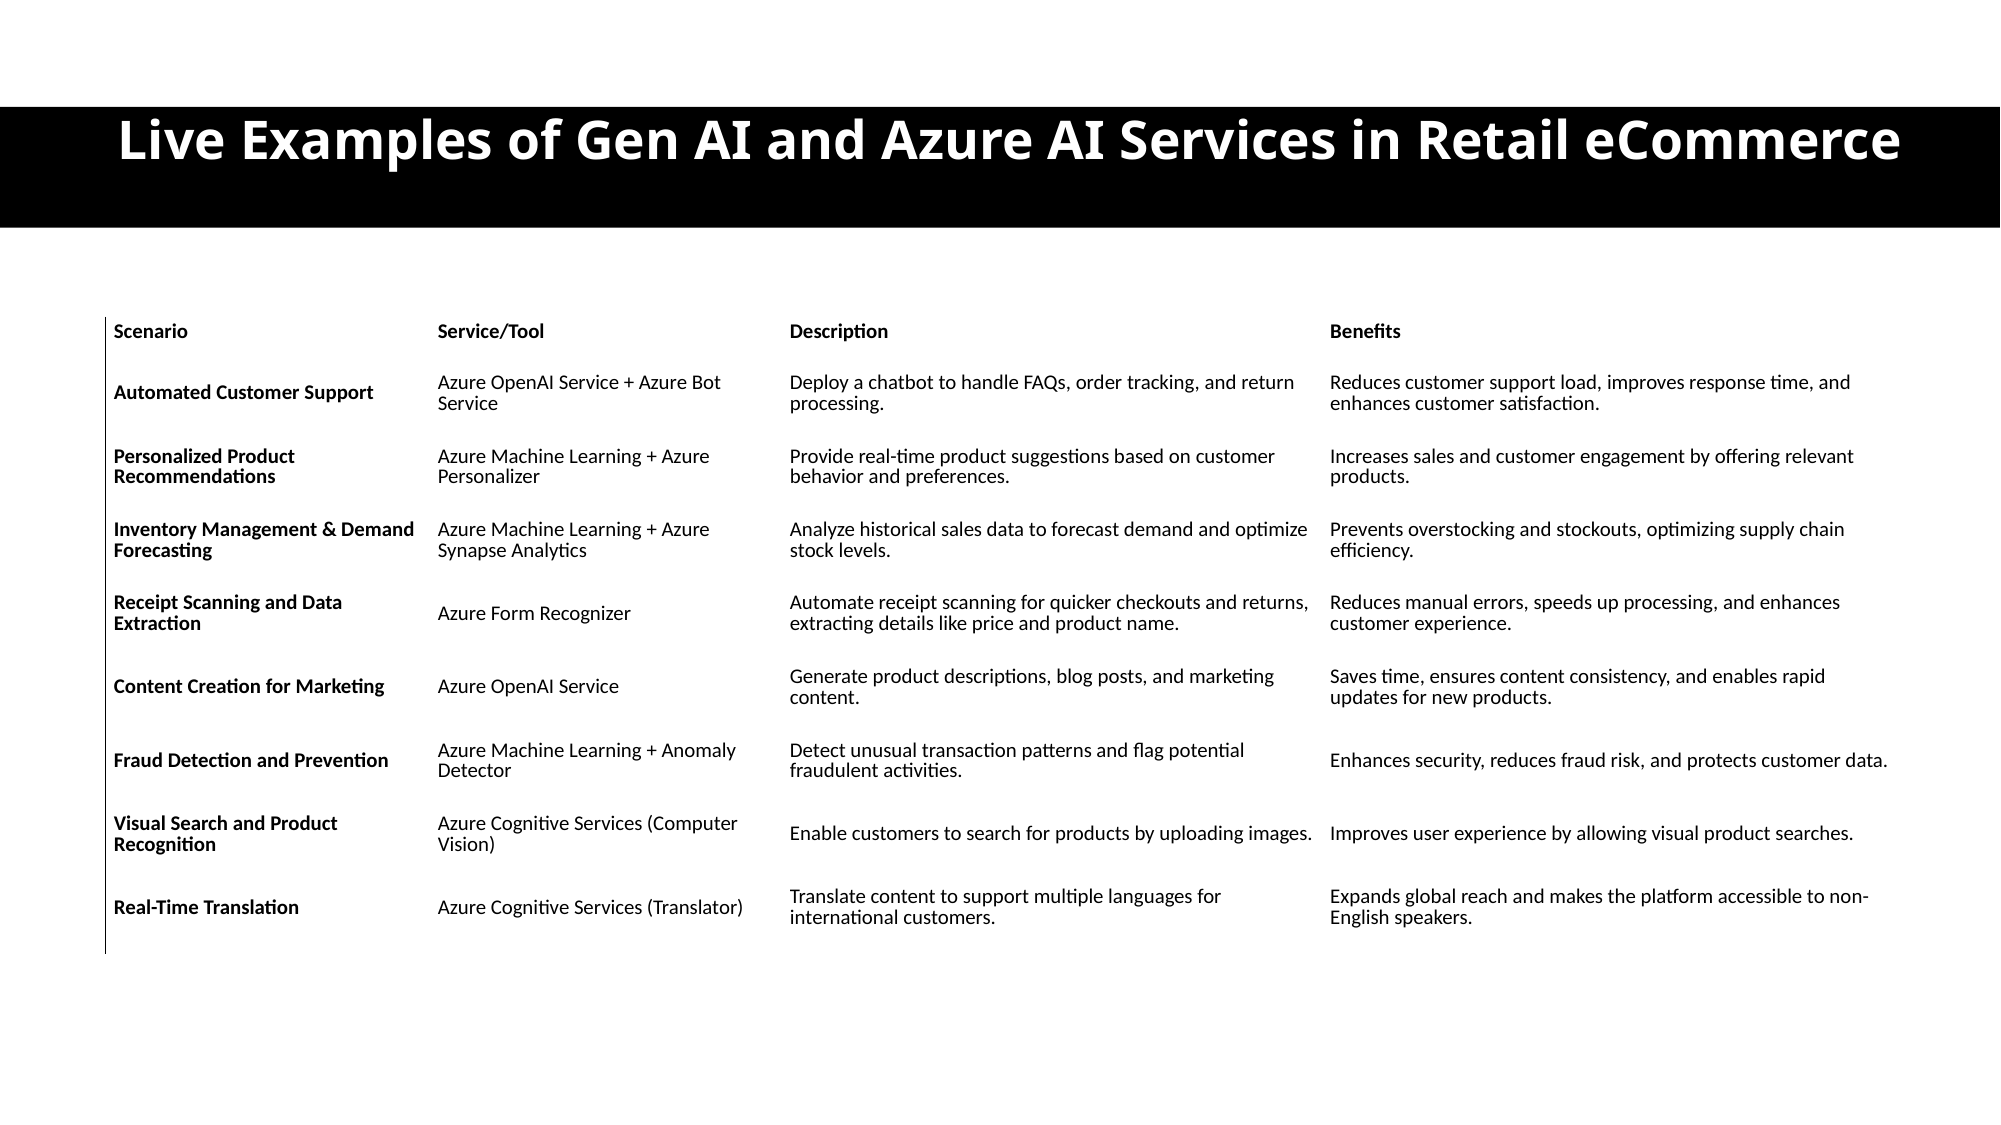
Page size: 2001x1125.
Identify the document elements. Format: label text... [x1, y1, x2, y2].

table_cell Analyze historical sales data to forecast demand and optimize stock levels. [782, 513, 1322, 586]
table_header Scenario [106, 317, 430, 366]
table_cell Enable customers to search for products by uploading images. [782, 807, 1322, 880]
table_header Benefits [1322, 317, 1894, 366]
table_cell Detect unusual transaction patterns and flag potential fraudulent activities. [782, 733, 1322, 807]
table_cell Azure OpenAI Service [430, 660, 782, 733]
table_cell Azure OpenAI Service + Azure Bot Service [430, 366, 782, 439]
table_cell Deploy a chatbot to handle FAQs, order tracking, and return processing. [782, 366, 1322, 439]
table_cell Generate product descriptions, blog posts, and marketing content. [782, 660, 1322, 733]
text_box [0, 106, 2000, 229]
table_cell Azure Cognitive Services (Translator) [430, 880, 782, 954]
table_cell Expands global reach and makes the platform accessible to non-English speakers. [1322, 880, 1894, 954]
table_header Description [782, 317, 1322, 366]
table_cell Content Creation for Marketing [106, 660, 430, 733]
table_cell Reduces manual errors, speeds up processing, and enhances customer experience. [1322, 586, 1894, 660]
table_cell Azure Form Recognizer [430, 586, 782, 660]
table_cell Inventory Management & Demand Forecasting [106, 513, 430, 586]
table_cell Enhances security, reduces fraud risk, and protects customer data. [1322, 733, 1894, 807]
table_cell Azure Machine Learning + Azure Synapse Analytics [430, 513, 782, 586]
table_cell Azure Cognitive Services (Computer Vision) [430, 807, 782, 880]
table_cell Azure Machine Learning + Anomaly Detector [430, 733, 782, 807]
table_header Service/Tool [430, 317, 782, 366]
table_cell Increases sales and customer engagement by offering relevant products. [1322, 439, 1894, 513]
table_cell Personalized Product Recommendations [106, 439, 430, 513]
table_cell Automate receipt scanning for quicker checkouts and returns, extracting details like price and product name. [782, 586, 1322, 660]
table_cell Real-Time Translation [106, 880, 430, 954]
title Live Examples of Gen AI and Azure AI Services in Retail eCommerce [91, 105, 1931, 228]
table_cell Provide real-time product suggestions based on customer behavior and preferences. [782, 439, 1322, 513]
table_cell Fraud Detection and Prevention [106, 733, 430, 807]
table_cell Improves user experience by allowing visual product searches. [1322, 807, 1894, 880]
table_cell Azure Machine Learning + Azure Personalizer [430, 439, 782, 513]
table_cell Prevents overstocking and stockouts, optimizing supply chain efficiency. [1322, 513, 1894, 586]
table_cell Visual Search and Product Recognition [106, 807, 430, 880]
table_cell Reduces customer support load, improves response time, and enhances customer satisfaction. [1322, 366, 1894, 439]
table_cell Receipt Scanning and Data Extraction [106, 586, 430, 660]
table_cell Saves time, ensures content consistency, and enables rapid updates for new products. [1322, 660, 1894, 733]
table_cell Translate content to support multiple languages for international customers. [782, 880, 1322, 954]
table_cell Automated Customer Support [106, 366, 430, 439]
